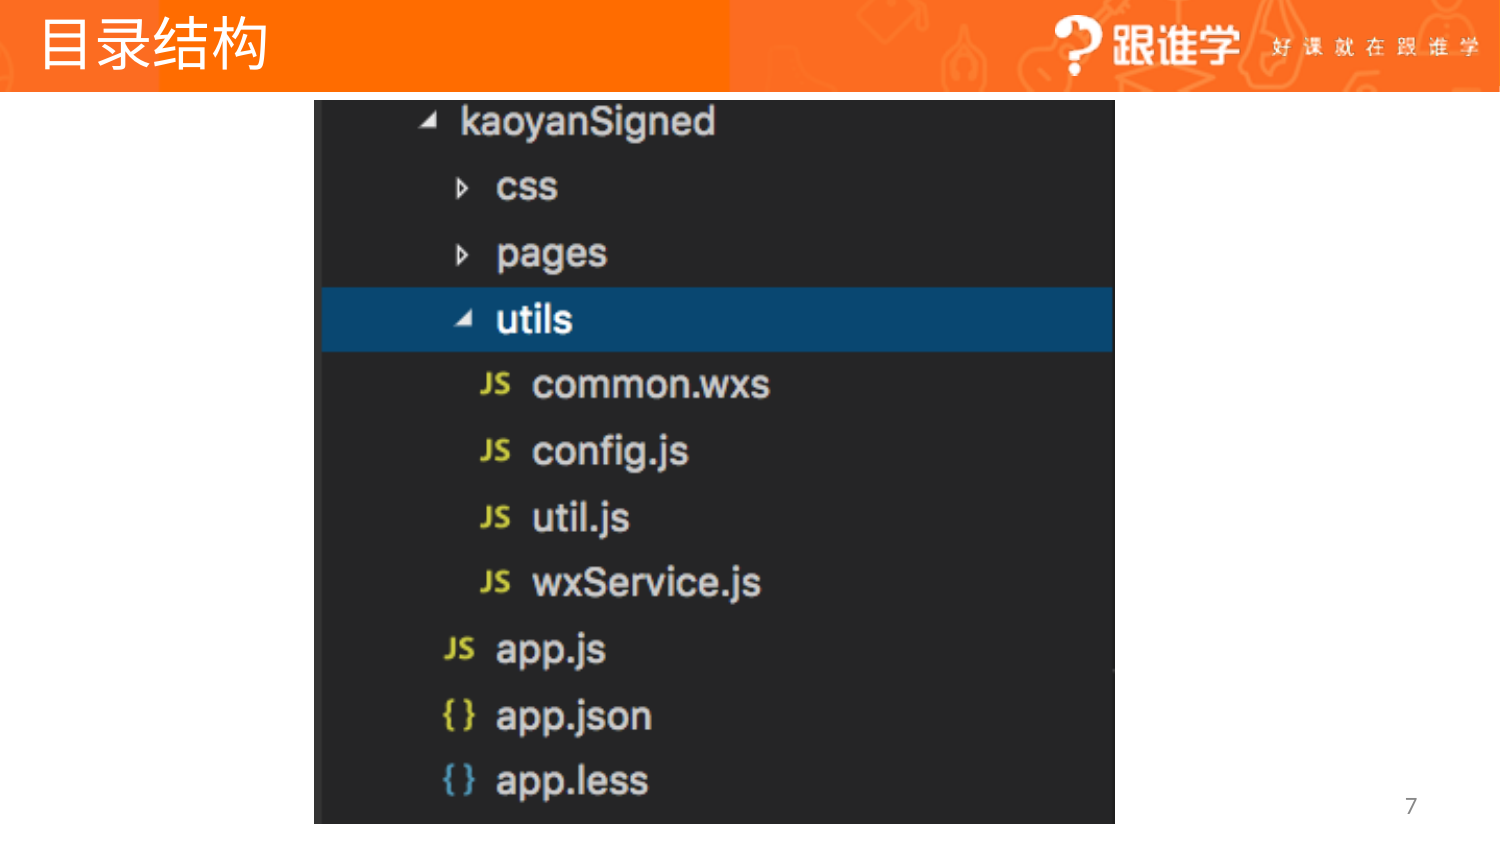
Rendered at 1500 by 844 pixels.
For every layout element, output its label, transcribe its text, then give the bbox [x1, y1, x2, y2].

slide_number 7 [1118, 781, 1426, 828]
picture [0, 0, 1500, 844]
